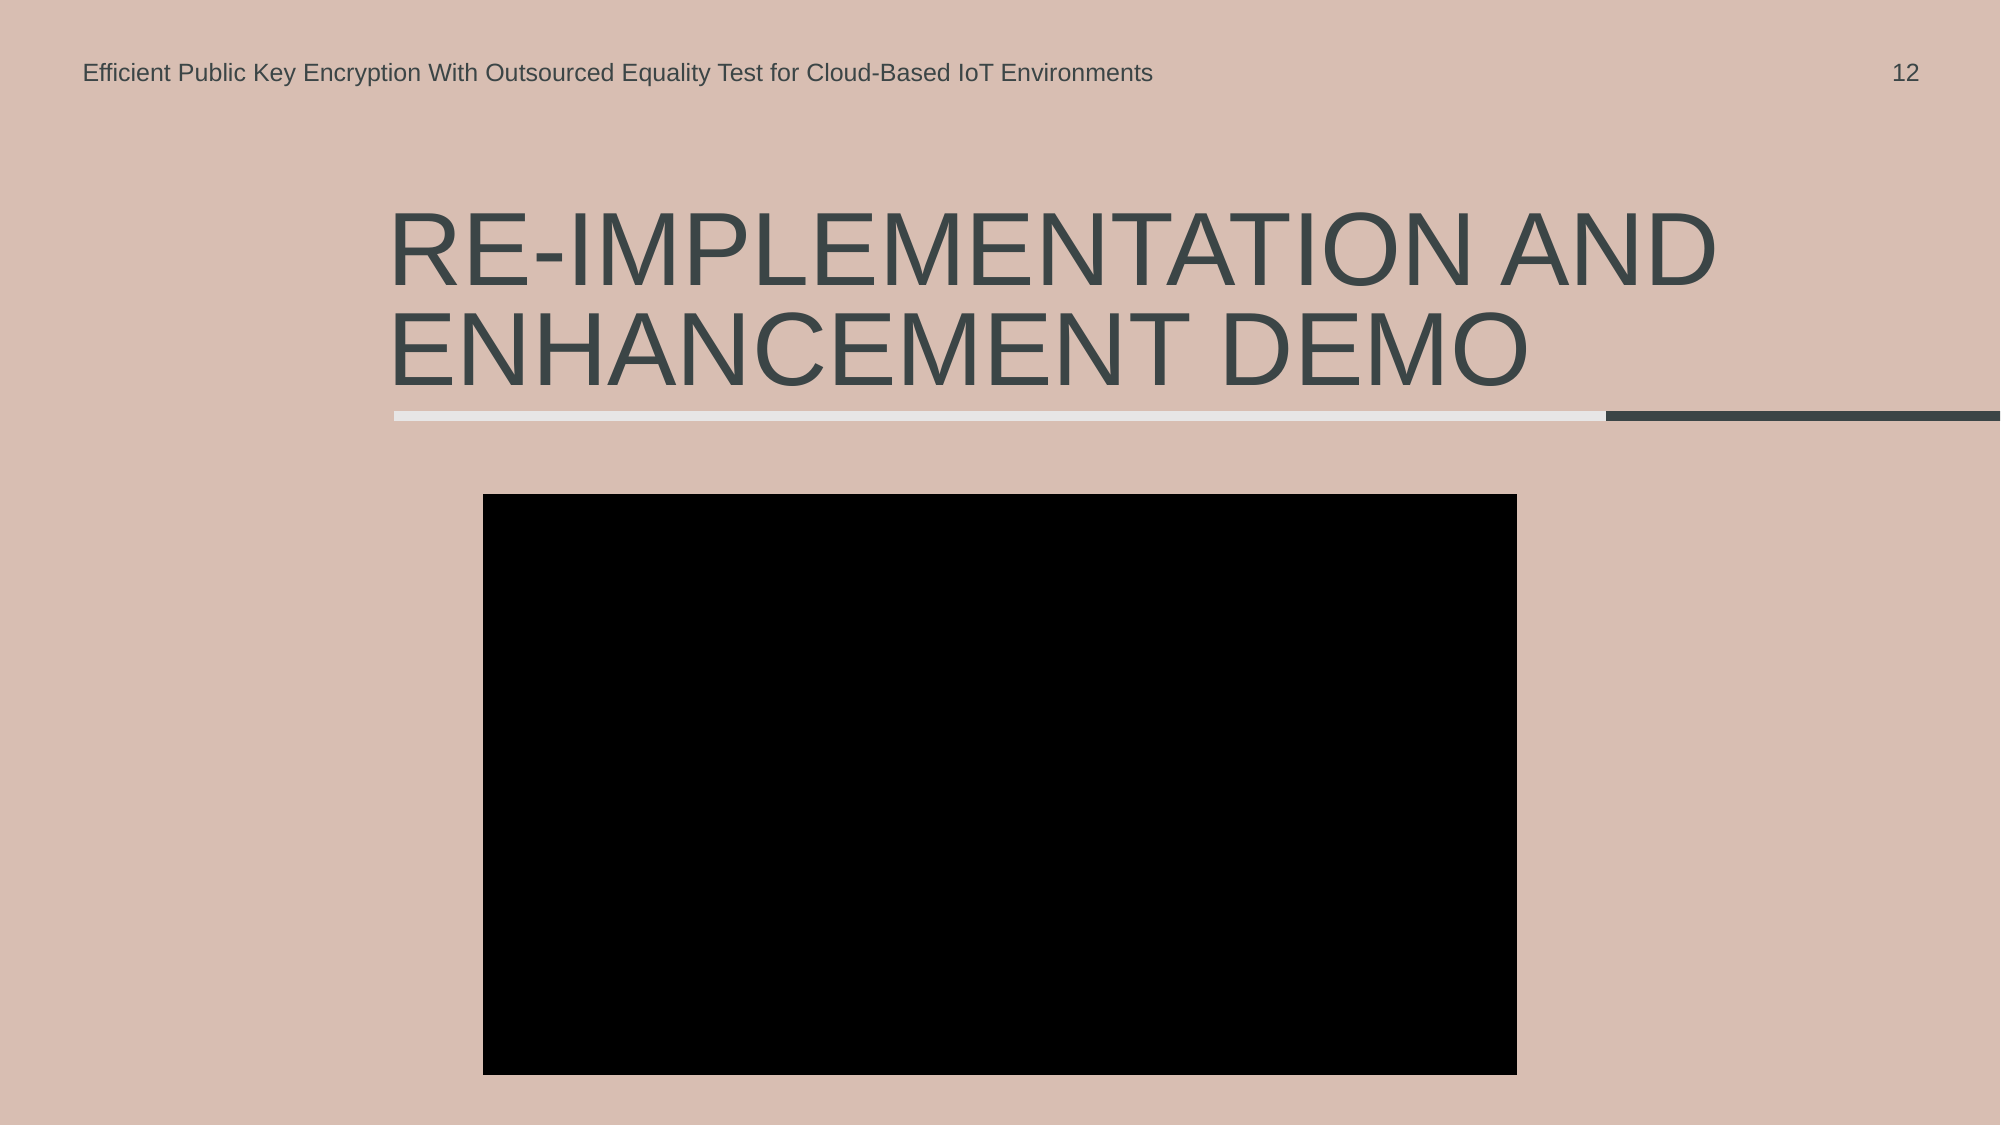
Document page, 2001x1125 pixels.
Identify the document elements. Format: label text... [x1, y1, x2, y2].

footer Efficient Public Key Encryption With Outsourced Equality Test for Cloud-Based IoT Environments [67, 49, 1173, 95]
title Re-implementation and enhancement DEMO [372, 198, 1854, 314]
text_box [482, 493, 1518, 1076]
slide_number 12 [1660, 49, 1935, 95]
